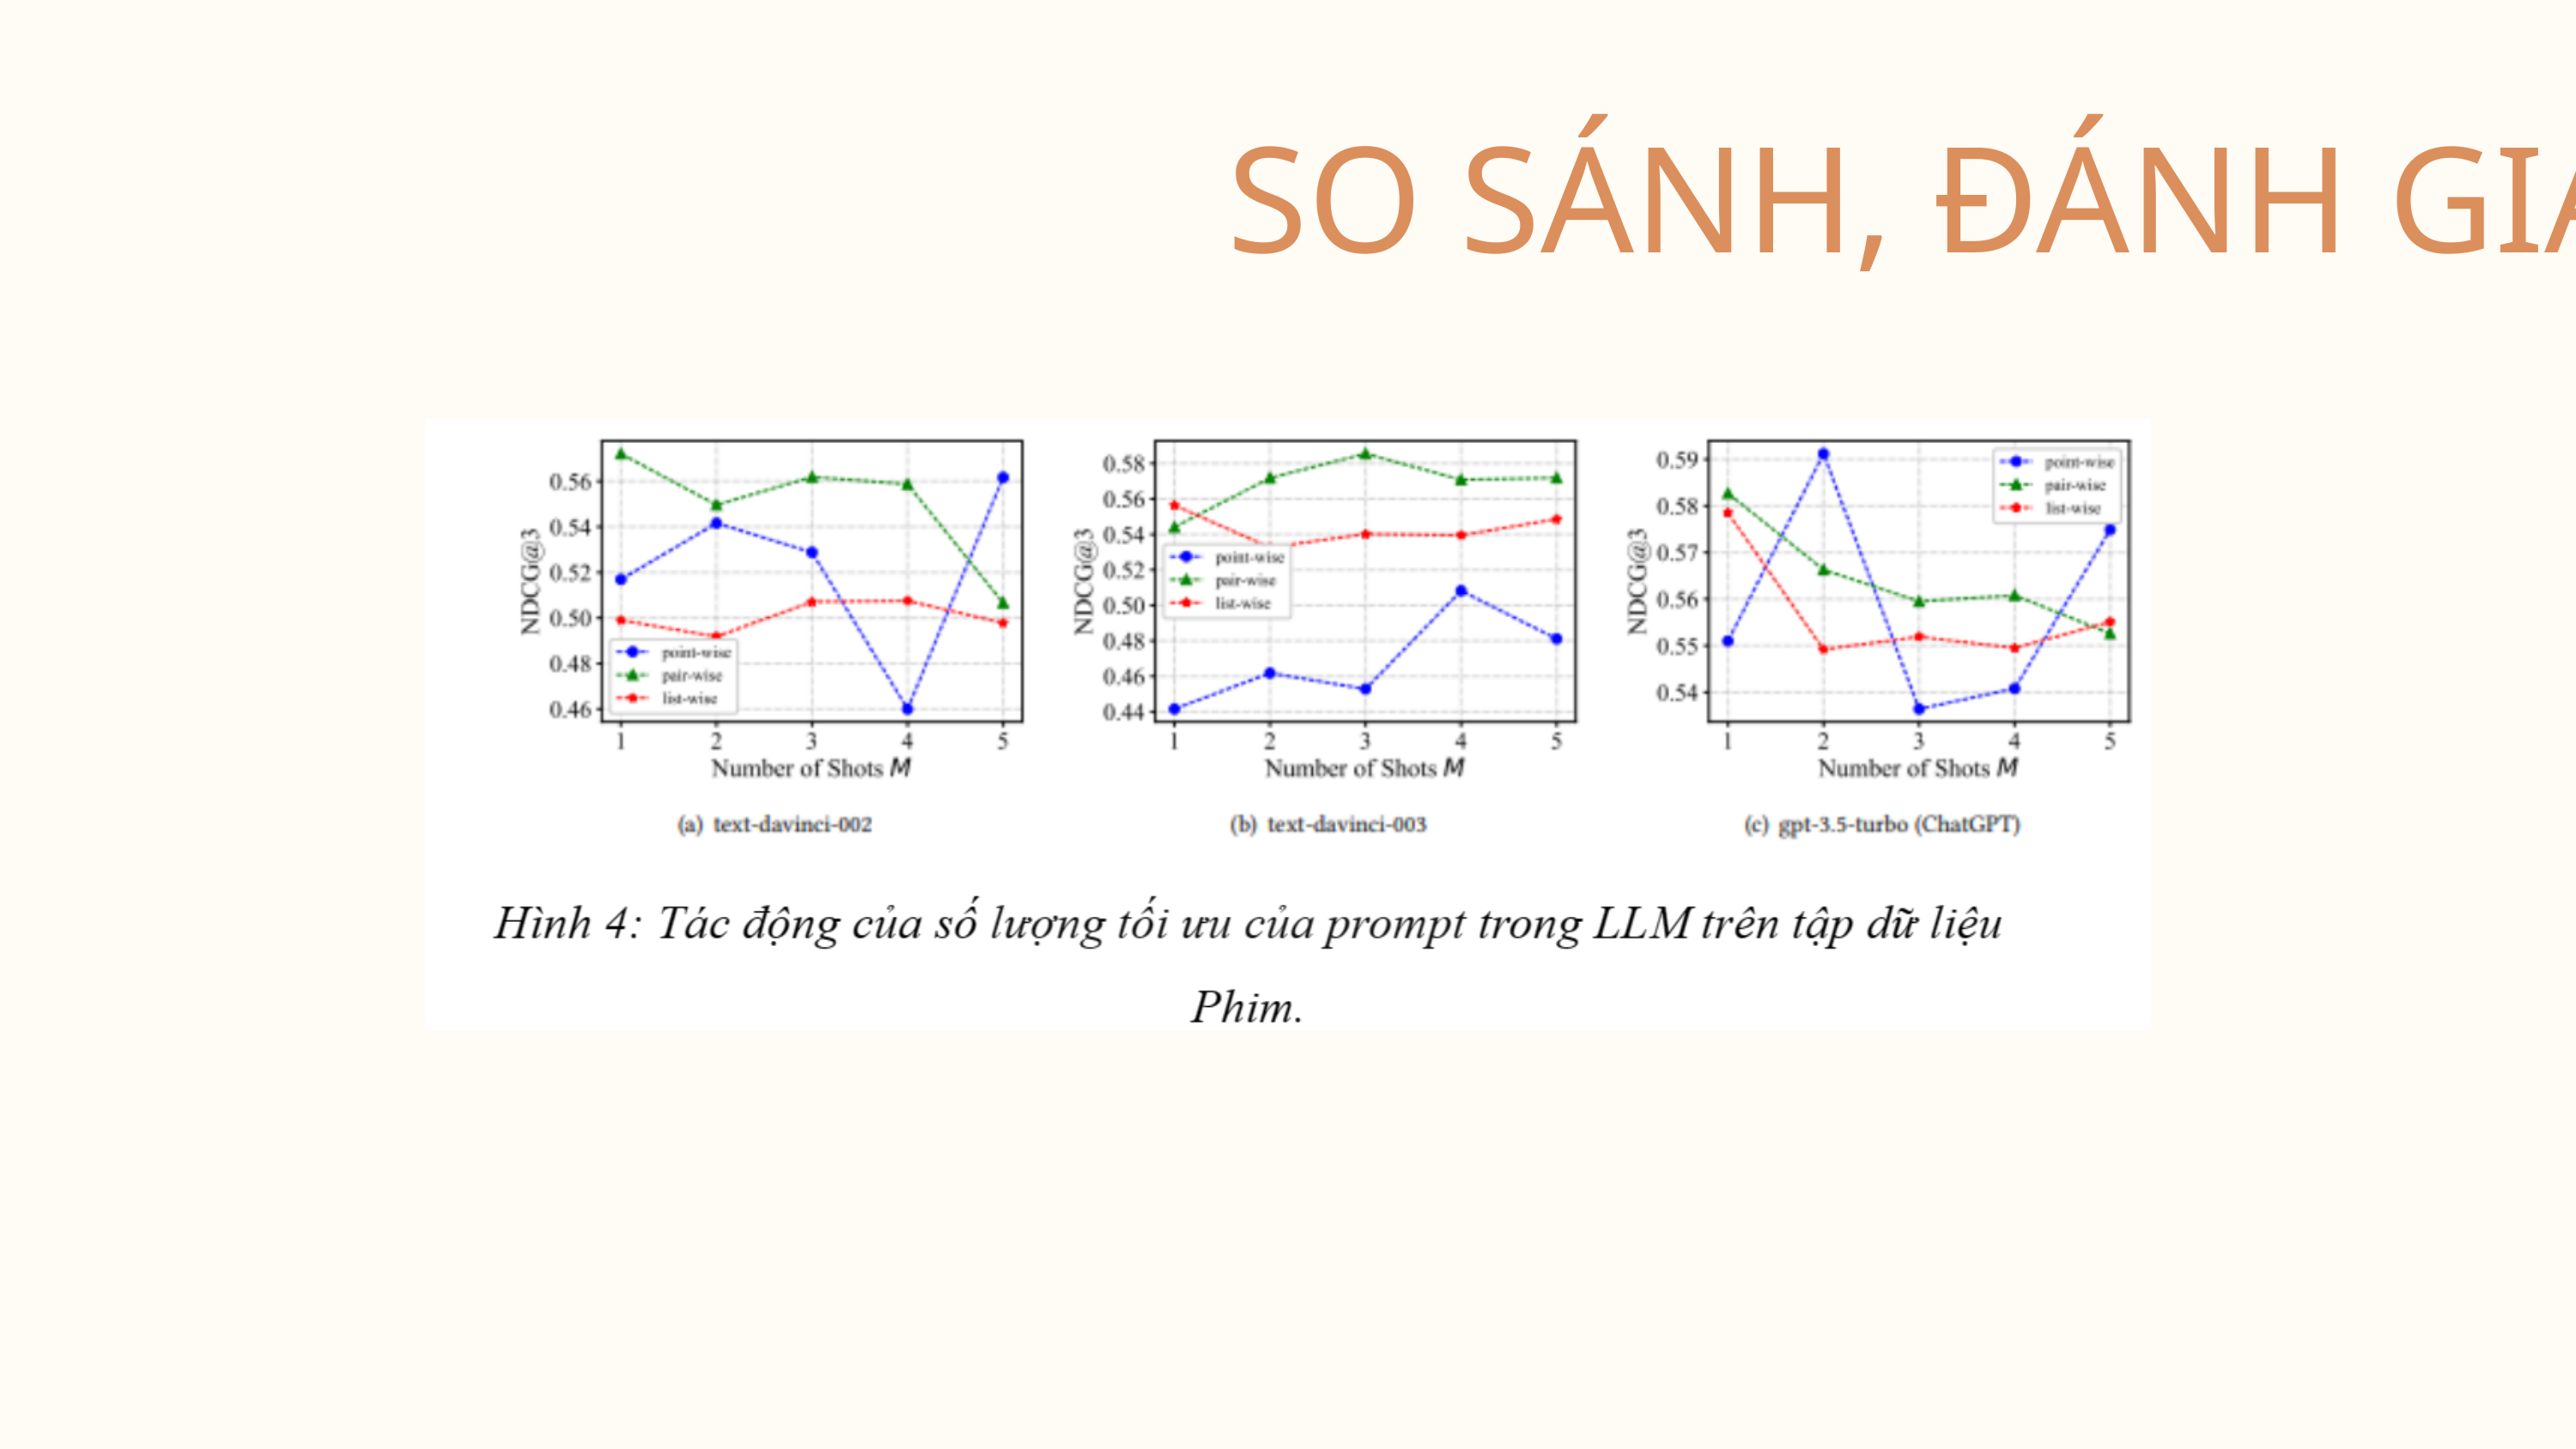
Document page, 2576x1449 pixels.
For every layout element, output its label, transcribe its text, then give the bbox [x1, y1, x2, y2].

text_box SO SÁNH, ĐÁNH GIÁ [1227, 35, 2576, 282]
text_box [425, 419, 2151, 1030]
